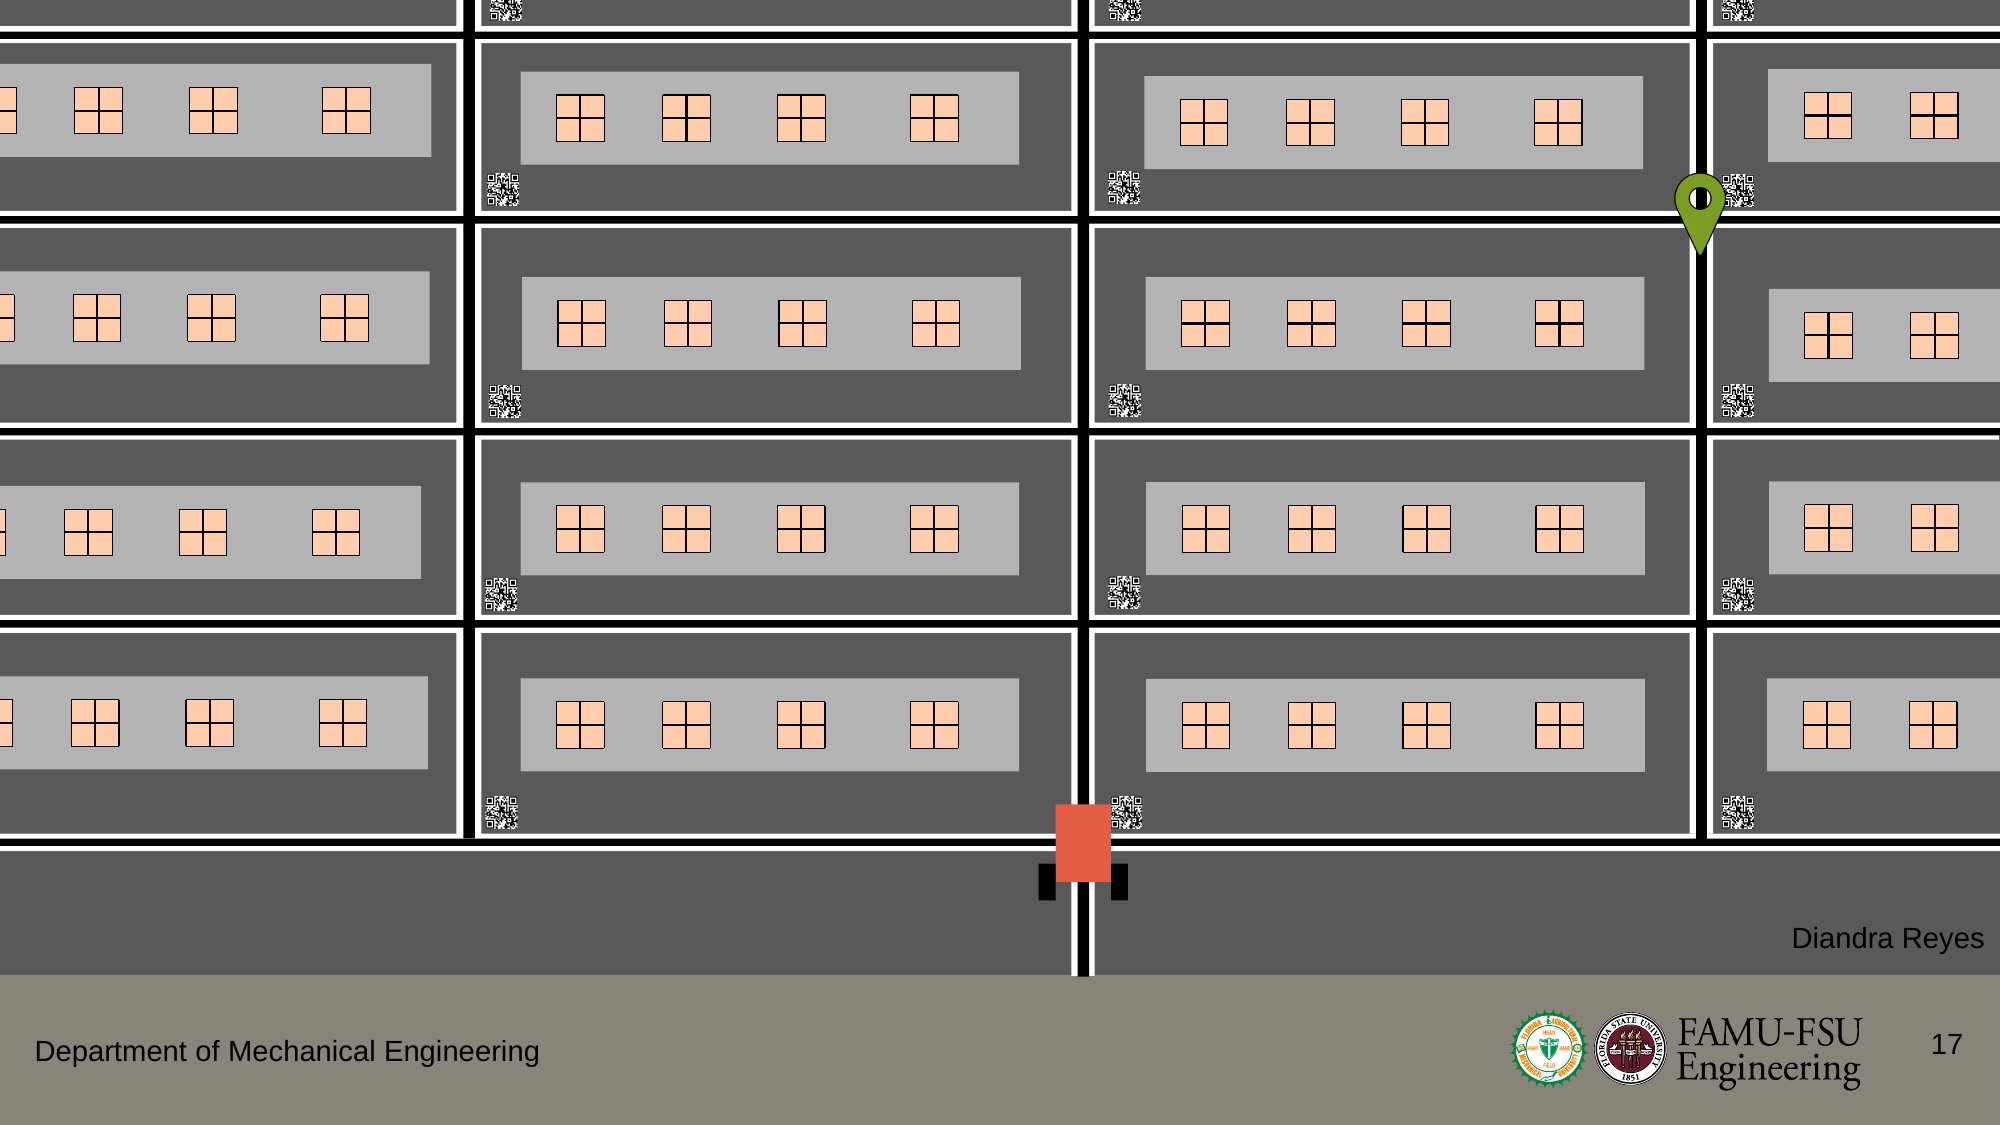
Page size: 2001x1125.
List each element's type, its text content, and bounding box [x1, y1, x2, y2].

picture [1721, 0, 1754, 21]
text_box [1077, 225, 1090, 427]
text_box [0, 629, 455, 634]
text_box [1096, 437, 1689, 441]
picture [1721, 384, 1754, 417]
text_box [1695, 0, 1708, 31]
text_box [1695, 437, 1708, 619]
text_box [462, 0, 476, 31]
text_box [1146, 482, 1645, 576]
text_box [0, 437, 455, 441]
text_box [1714, 40, 2000, 44]
picture [488, 385, 521, 418]
text_box [462, 225, 476, 427]
text_box [1077, 0, 1090, 31]
text_box [455, 0, 462, 31]
text_box [0, 847, 1038, 852]
text_box [1695, 272, 1708, 427]
text_box [1090, 901, 1096, 977]
picture [1642, 156, 1758, 272]
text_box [520, 71, 1020, 165]
text_box [1096, 629, 1689, 634]
text_box [1070, 629, 1077, 804]
text_box [1070, 225, 1077, 427]
text_box [1714, 25, 2000, 31]
text_box [1689, 0, 1695, 31]
text_box [0, 837, 1038, 847]
text_box [1714, 422, 2000, 427]
text_box [0, 619, 2000, 629]
text_box [483, 437, 1070, 441]
text_box [1708, 40, 1714, 156]
text_box [483, 422, 1070, 427]
text_box [0, 427, 2000, 437]
picture [1108, 384, 1141, 417]
text_box [476, 437, 483, 619]
text_box [1090, 225, 1096, 427]
text_box [1077, 629, 1090, 804]
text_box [1146, 678, 1645, 772]
picture [1721, 578, 1754, 611]
text_box [0, 31, 2000, 40]
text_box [1144, 76, 1644, 170]
text_box [1070, 40, 1077, 215]
text_box [0, 422, 455, 427]
text_box [0, 225, 455, 229]
text_box [1128, 837, 1695, 847]
text_box [1070, 901, 1077, 977]
picture [489, 0, 523, 21]
text_box [1096, 40, 1689, 44]
text_box [483, 833, 1038, 837]
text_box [1768, 68, 2000, 162]
text_box [1708, 0, 1714, 31]
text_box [0, 271, 430, 365]
text_box [1708, 833, 2000, 837]
text_box [1128, 847, 2000, 852]
text_box [1714, 614, 2000, 619]
text_box [476, 629, 483, 837]
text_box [520, 482, 1020, 576]
picture [486, 173, 520, 206]
text_box [1689, 40, 1695, 156]
text_box [1096, 422, 1689, 427]
text_box [1128, 833, 1695, 837]
text_box [476, 0, 483, 31]
picture [1108, 0, 1142, 21]
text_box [1769, 481, 2000, 575]
text_box [455, 225, 462, 427]
picture [484, 578, 518, 611]
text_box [1768, 288, 2000, 382]
text_box [455, 40, 462, 215]
text_box [462, 629, 476, 839]
text_box [1096, 225, 1642, 229]
picture [1109, 796, 1143, 829]
text_box [1090, 40, 1096, 215]
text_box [520, 678, 1020, 772]
footer Diandra Reyes [1325, 912, 2000, 973]
text_box [483, 25, 1070, 31]
picture [1108, 576, 1141, 609]
text_box [1758, 225, 2000, 229]
text_box [1689, 437, 1695, 619]
text_box [1695, 40, 1708, 156]
text_box [1096, 25, 1689, 31]
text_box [1145, 276, 1645, 371]
text_box [1090, 437, 1096, 619]
text_box [1708, 629, 1714, 835]
text_box [0, 614, 455, 619]
text_box [1096, 210, 1642, 215]
text_box [1070, 437, 1077, 619]
text_box [1090, 0, 1096, 31]
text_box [1767, 678, 2000, 772]
text_box [1714, 437, 2000, 441]
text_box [1038, 804, 1128, 901]
text_box [0, 833, 455, 837]
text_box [0, 63, 432, 158]
text_box [1077, 40, 1090, 215]
text_box [455, 629, 462, 837]
text_box [1708, 437, 1714, 619]
slide_number 17 [1862, 1017, 1978, 1078]
text_box [1090, 629, 1096, 804]
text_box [0, 676, 428, 770]
picture [1107, 171, 1141, 204]
text_box [1708, 837, 2000, 847]
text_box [522, 276, 1021, 370]
text_box [483, 210, 1070, 215]
text_box [1077, 437, 1090, 619]
text_box [483, 614, 1070, 619]
text_box [483, 225, 1070, 229]
text_box [0, 40, 455, 44]
text_box [0, 215, 1642, 225]
text_box [1070, 0, 1077, 31]
text_box [1689, 629, 1695, 835]
text_box [0, 210, 455, 215]
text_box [0, 485, 422, 579]
text_box [1758, 210, 2000, 215]
text_box [483, 629, 1070, 634]
text_box [1708, 272, 1714, 427]
text_box [1758, 215, 2000, 225]
text_box [462, 437, 476, 619]
text_box [476, 40, 483, 215]
text_box [476, 225, 483, 427]
picture [1721, 796, 1754, 829]
text_box [1714, 629, 2000, 634]
text_box [1077, 901, 1090, 978]
text_box [1689, 272, 1695, 427]
text_box [0, 25, 455, 31]
text_box [462, 40, 476, 215]
text_box [455, 437, 462, 619]
text_box [483, 40, 1070, 44]
text_box [1096, 614, 1689, 619]
picture [485, 796, 518, 829]
text_box [1695, 629, 1708, 847]
